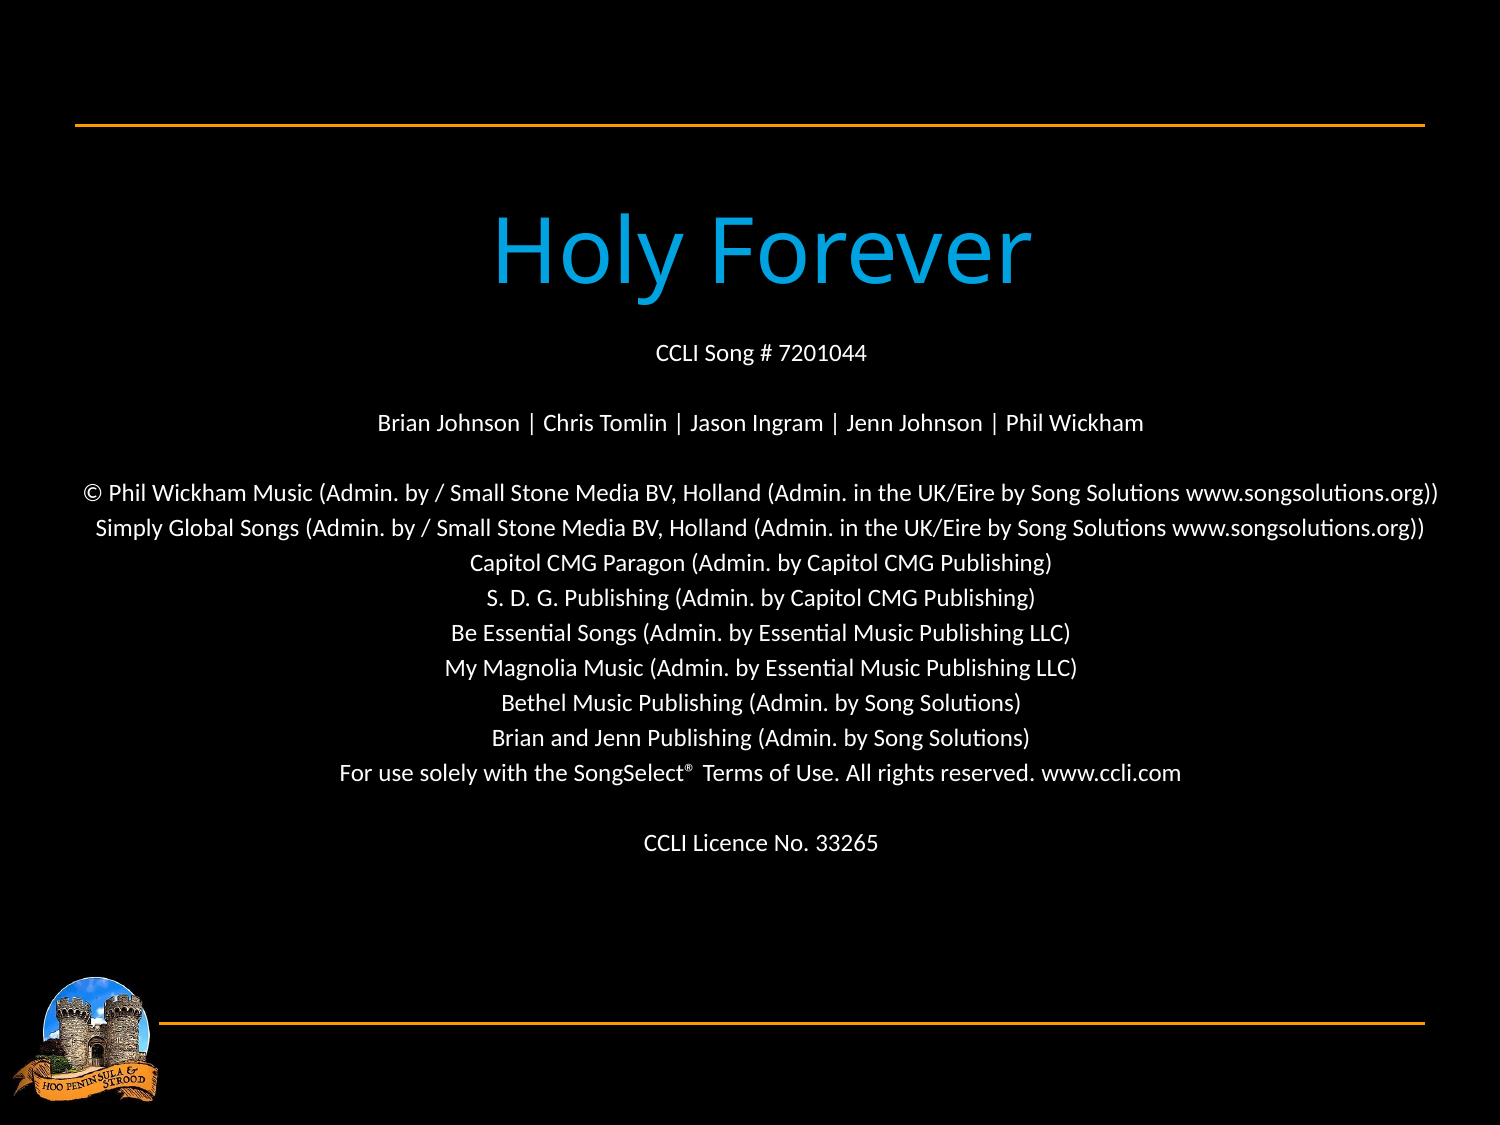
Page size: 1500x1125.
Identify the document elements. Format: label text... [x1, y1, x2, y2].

picture [11, 975, 160, 1103]
subtitle Holy Forever CCLI Song # 7201044 Brian Johnson | Chris Tomlin | Jason Ingram | Jenn Johnson | Phil Wickham © Phil Wickham Music (Admin. by / Small Stone Media BV, Holland (Admin. in the UK/Eire by Song Solutions www.songsolutions.org)) Simply Global Songs (Admin. by / Small Stone Media BV, Holland (Admin. in the UK/Eire by Song Solutions www.songsolutions.org)) Capitol CMG Paragon (Admin. by Capitol CMG Publishing) S. D. G. Publishing (Admin. by Capitol CMG Publishing) Be Essential Songs (Admin. by Essential Music Publishing LLC) My Magnolia Music (Admin. by Essential Music Publishing LLC) Bethel Music Publishing (Admin. by Song Solutions) Brian and Jenn Publishing (Admin. by Song Solutions) For use solely with the SongSelect® Terms of Use. All rights reserved. www.ccli.com CCLI Licence No. 33265 [53, 30, 1471, 1094]
